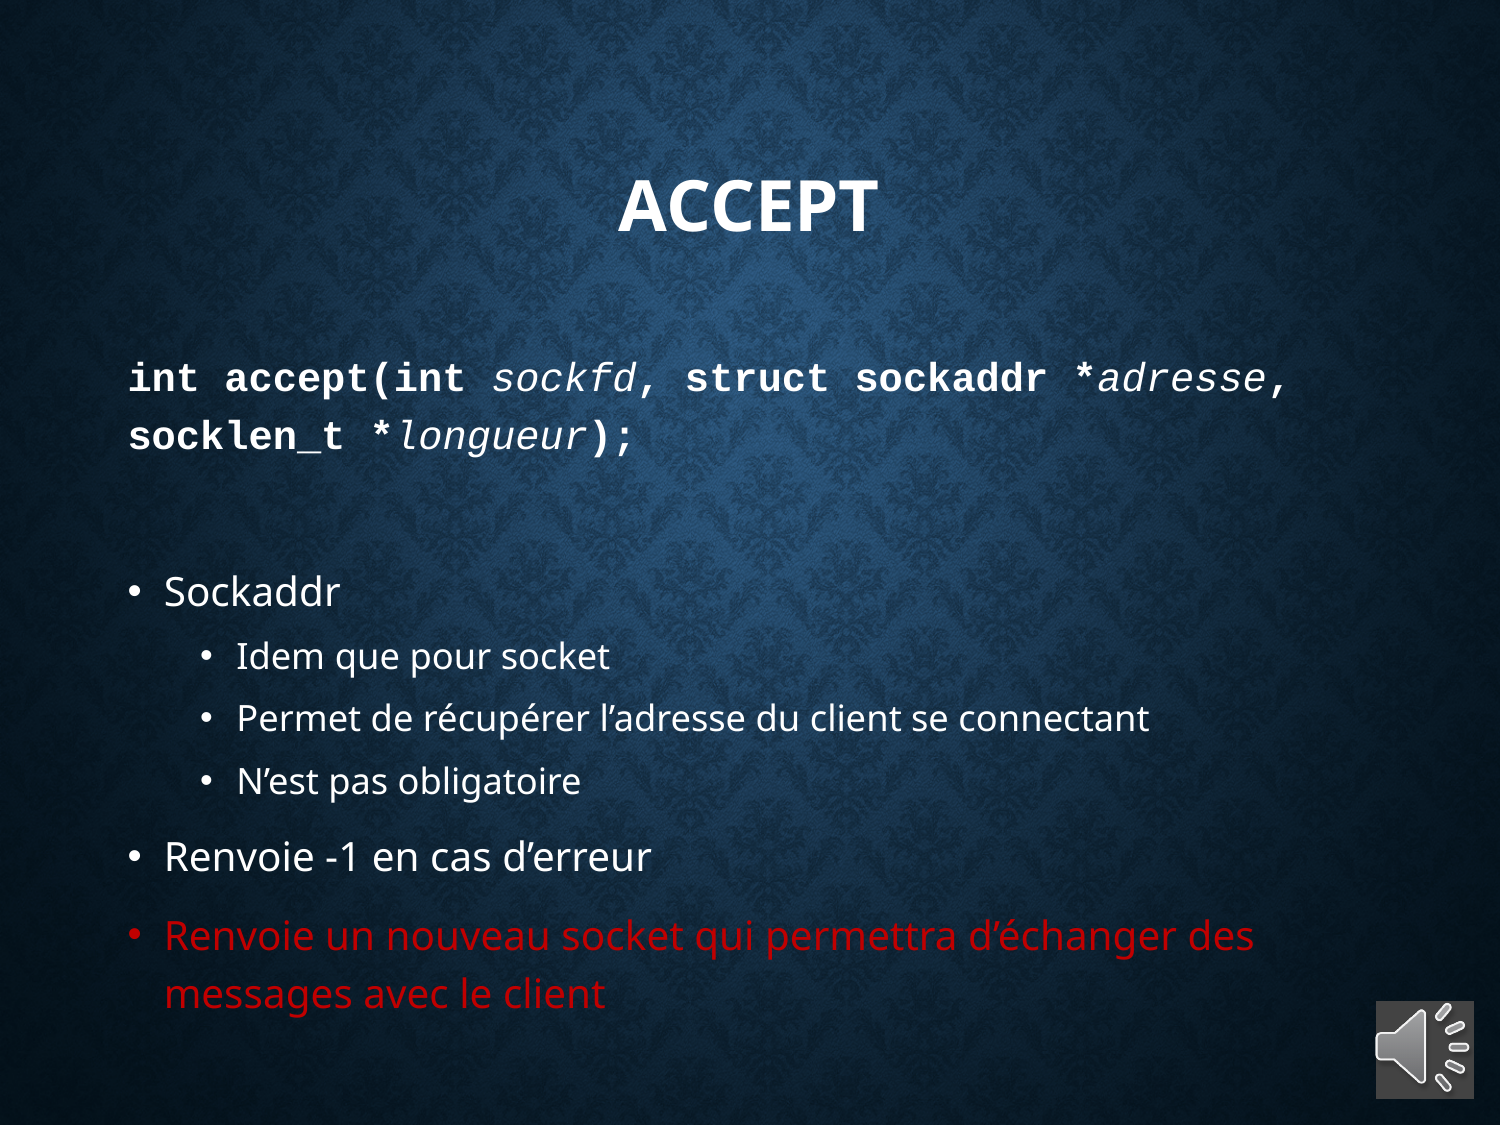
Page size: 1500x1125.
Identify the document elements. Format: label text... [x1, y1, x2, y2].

title accept [112, 99, 1387, 318]
list int accept(int sockfd, struct sockaddr *adresse, socklen_t *longueur); Sockaddr Idem que pour socket Permet de récupérer l’adresse du client se connectant N’est pas obligatoire Renvoie -1 en cas d’erreur Renvoie un nouveau socket qui permettra d’échanger des messages avec le client [112, 333, 1387, 1025]
picture [1374, 999, 1476, 1101]
